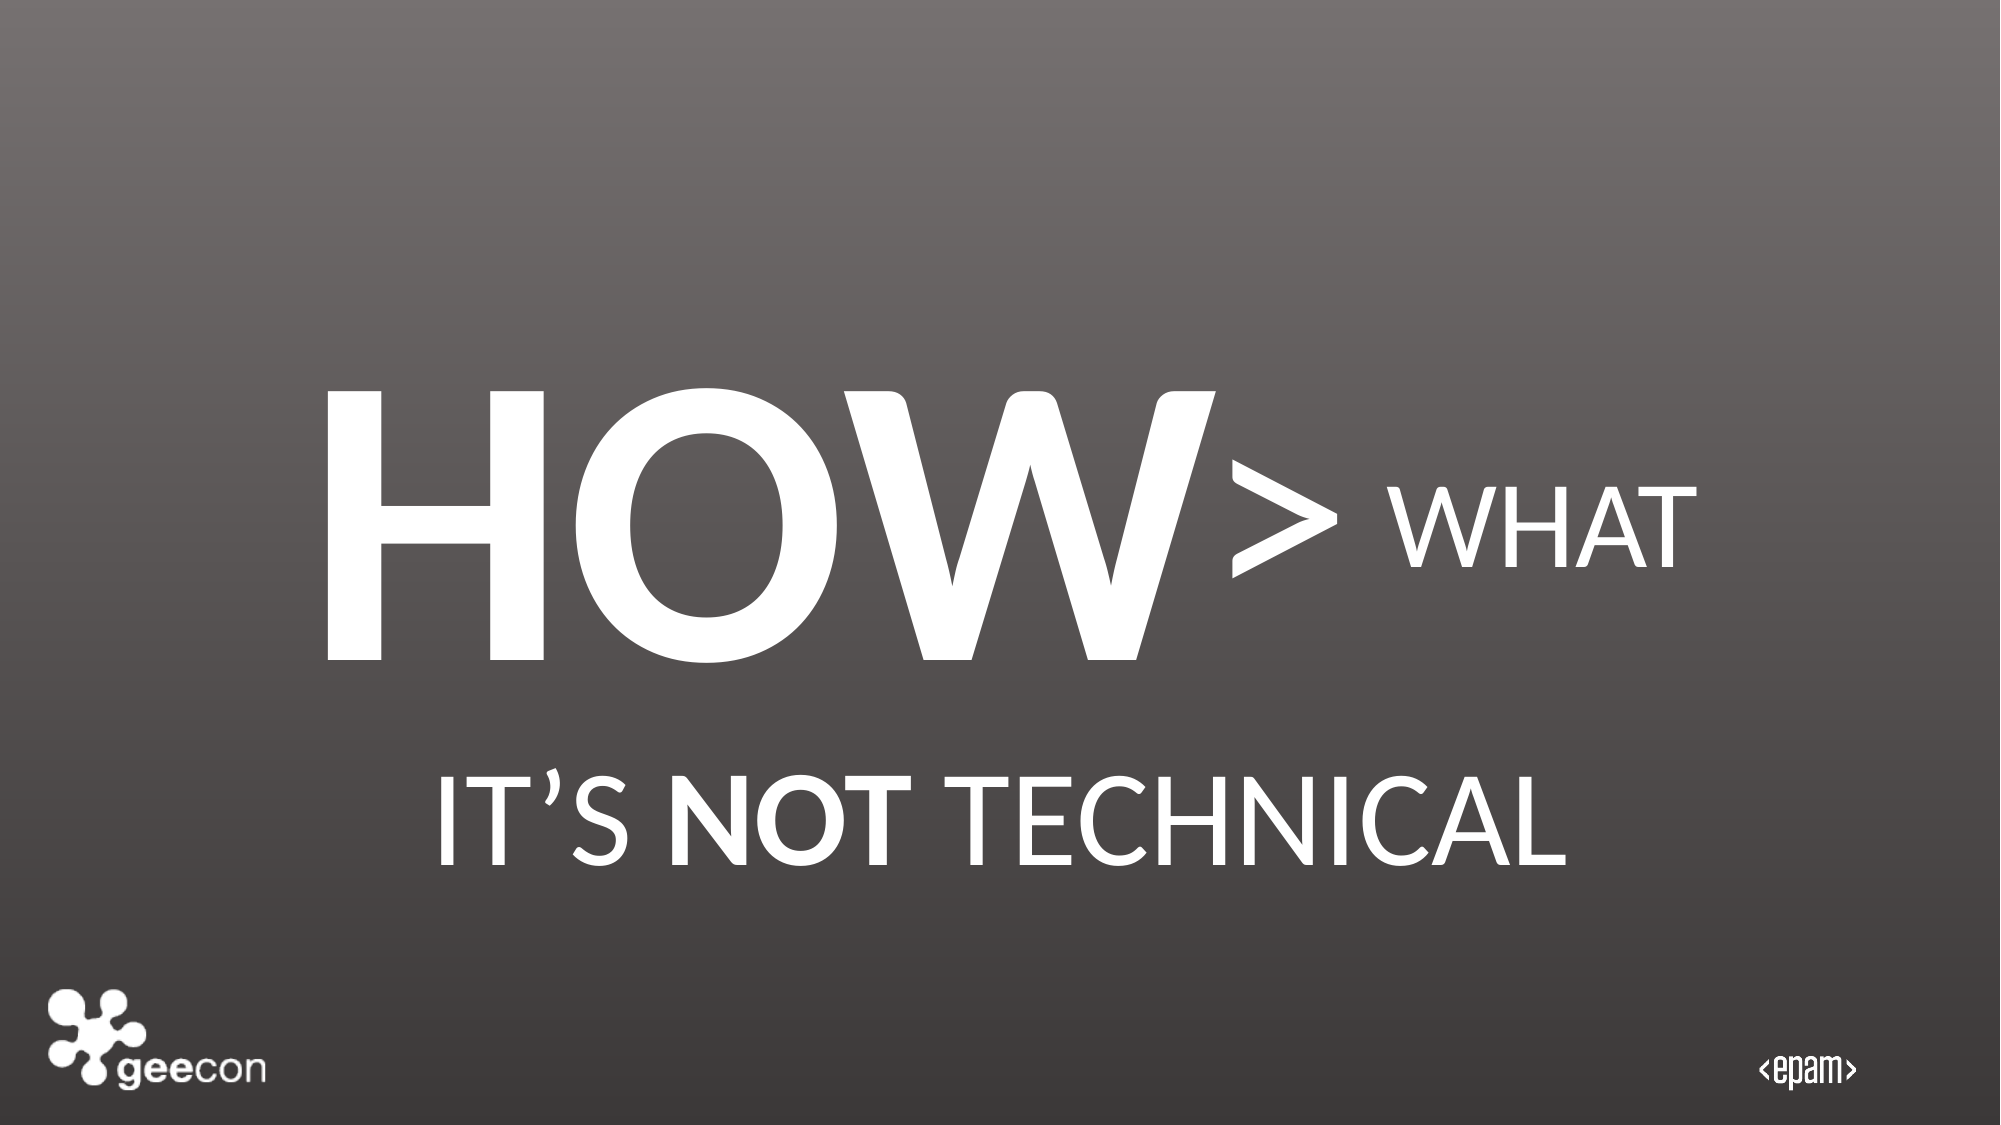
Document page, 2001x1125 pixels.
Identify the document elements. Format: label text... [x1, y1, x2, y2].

text_box > [1192, 315, 1366, 676]
text_box IT’S NOT TECHNICAL [415, 720, 1585, 900]
text_box HOW [290, 238, 1234, 751]
text_box WHAT [1366, 434, 1719, 600]
picture [1752, 1052, 1863, 1094]
picture [45, 986, 269, 1094]
